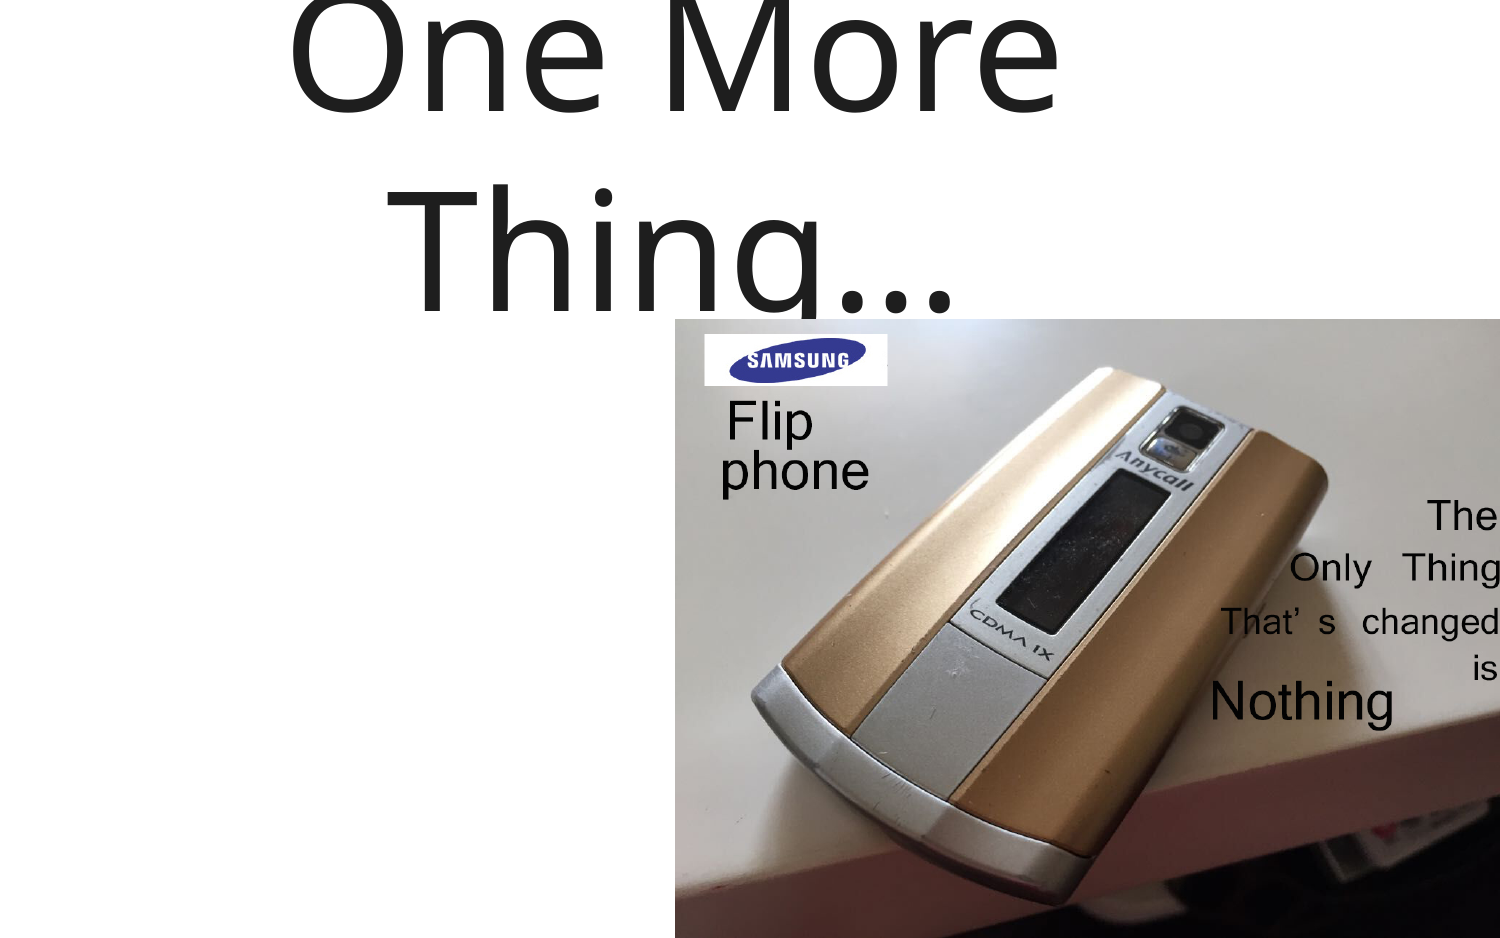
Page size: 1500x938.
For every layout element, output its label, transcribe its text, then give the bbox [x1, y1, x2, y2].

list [674, 319, 1500, 938]
title One More Thing… [0, 67, 1350, 224]
